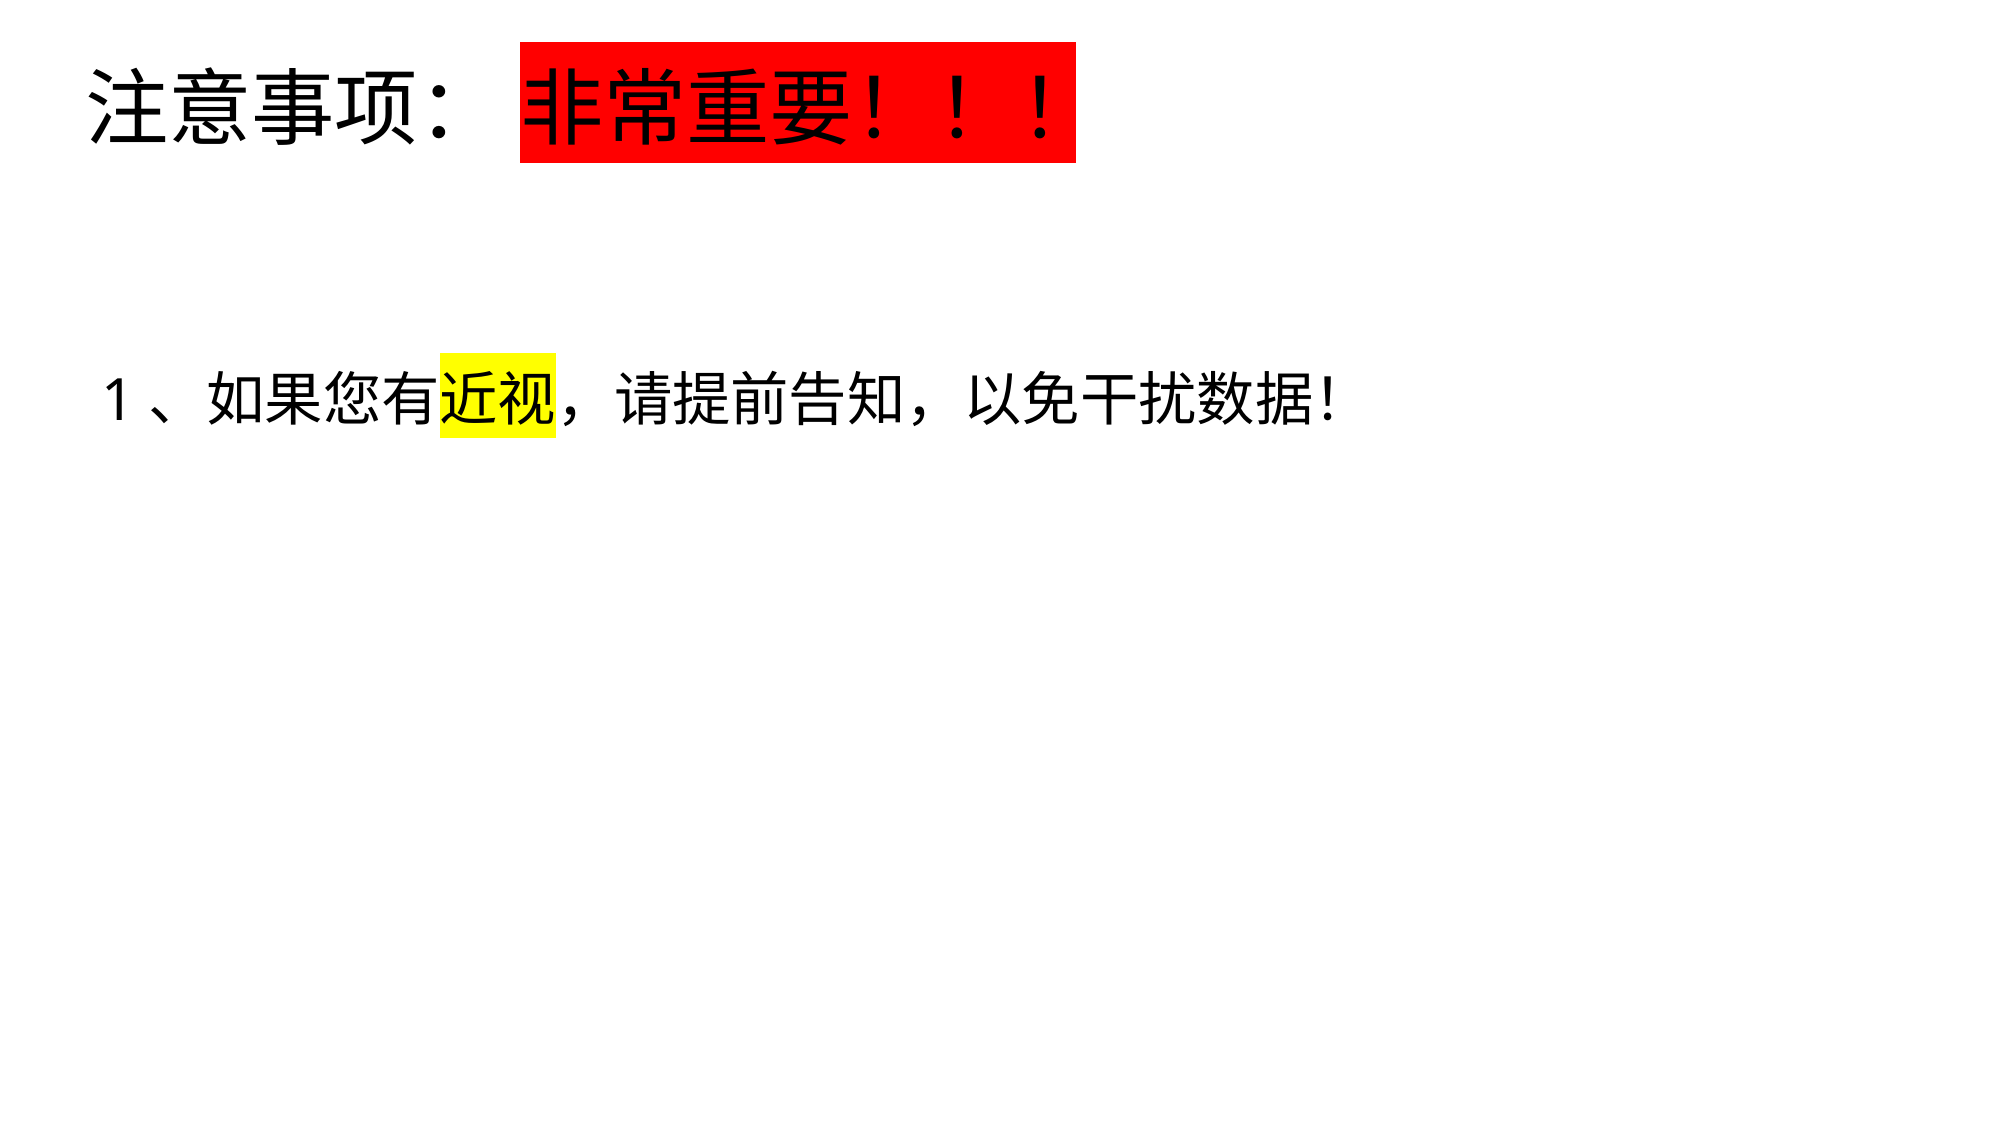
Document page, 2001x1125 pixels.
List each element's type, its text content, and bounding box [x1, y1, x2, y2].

text_box 1、如果您有近视，请提前告知，以免干扰数据！ [86, 354, 2000, 601]
text_box 注意事项： 非常重要！！！ [70, 48, 1091, 163]
